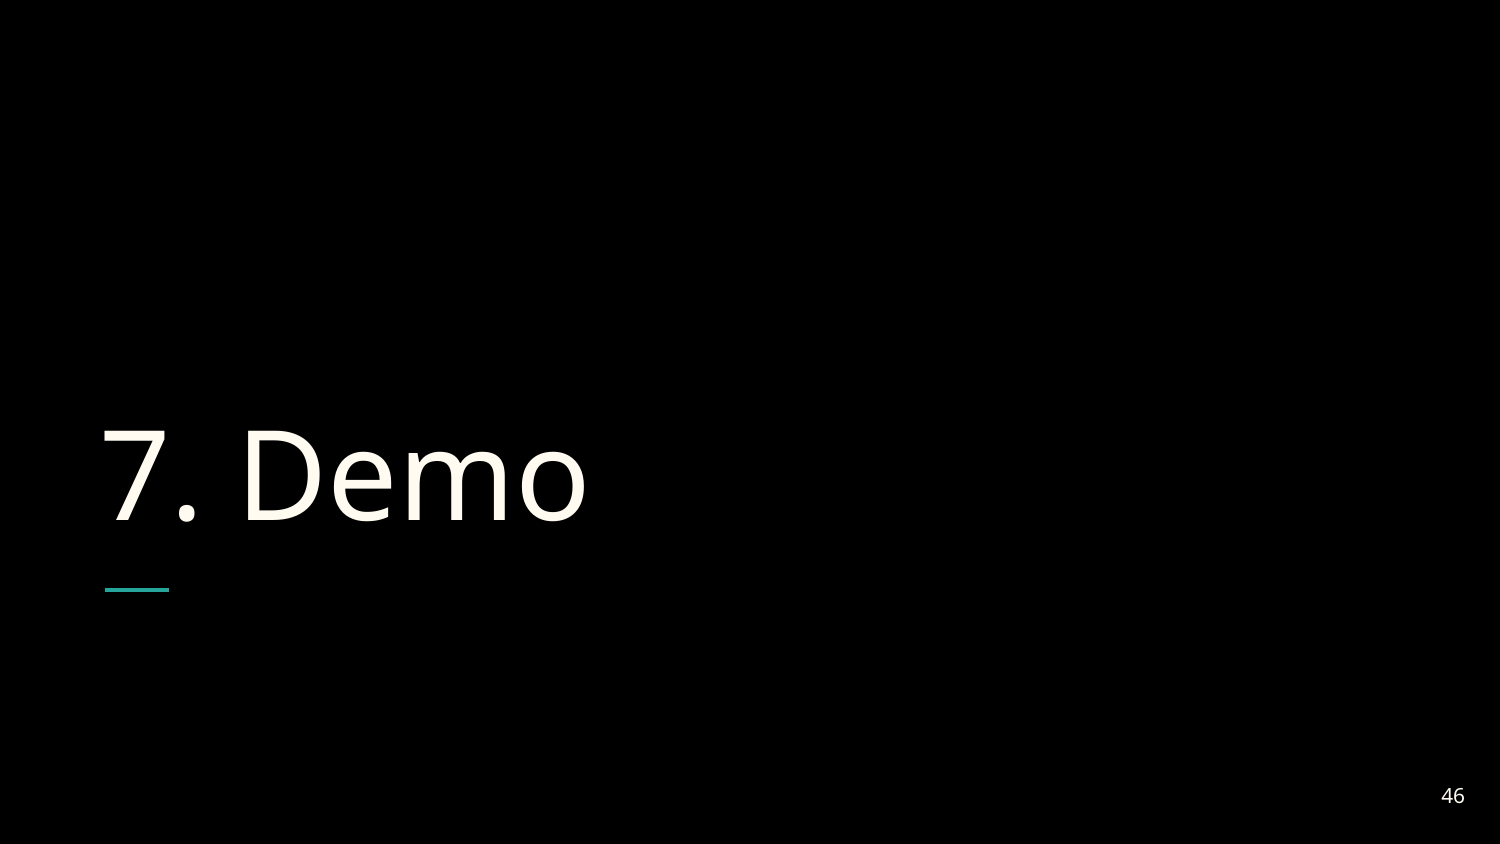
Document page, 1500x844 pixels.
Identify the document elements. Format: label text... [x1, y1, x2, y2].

slide_number ‹#› [1389, 764, 1480, 830]
title 7. Demo [84, 310, 1416, 561]
